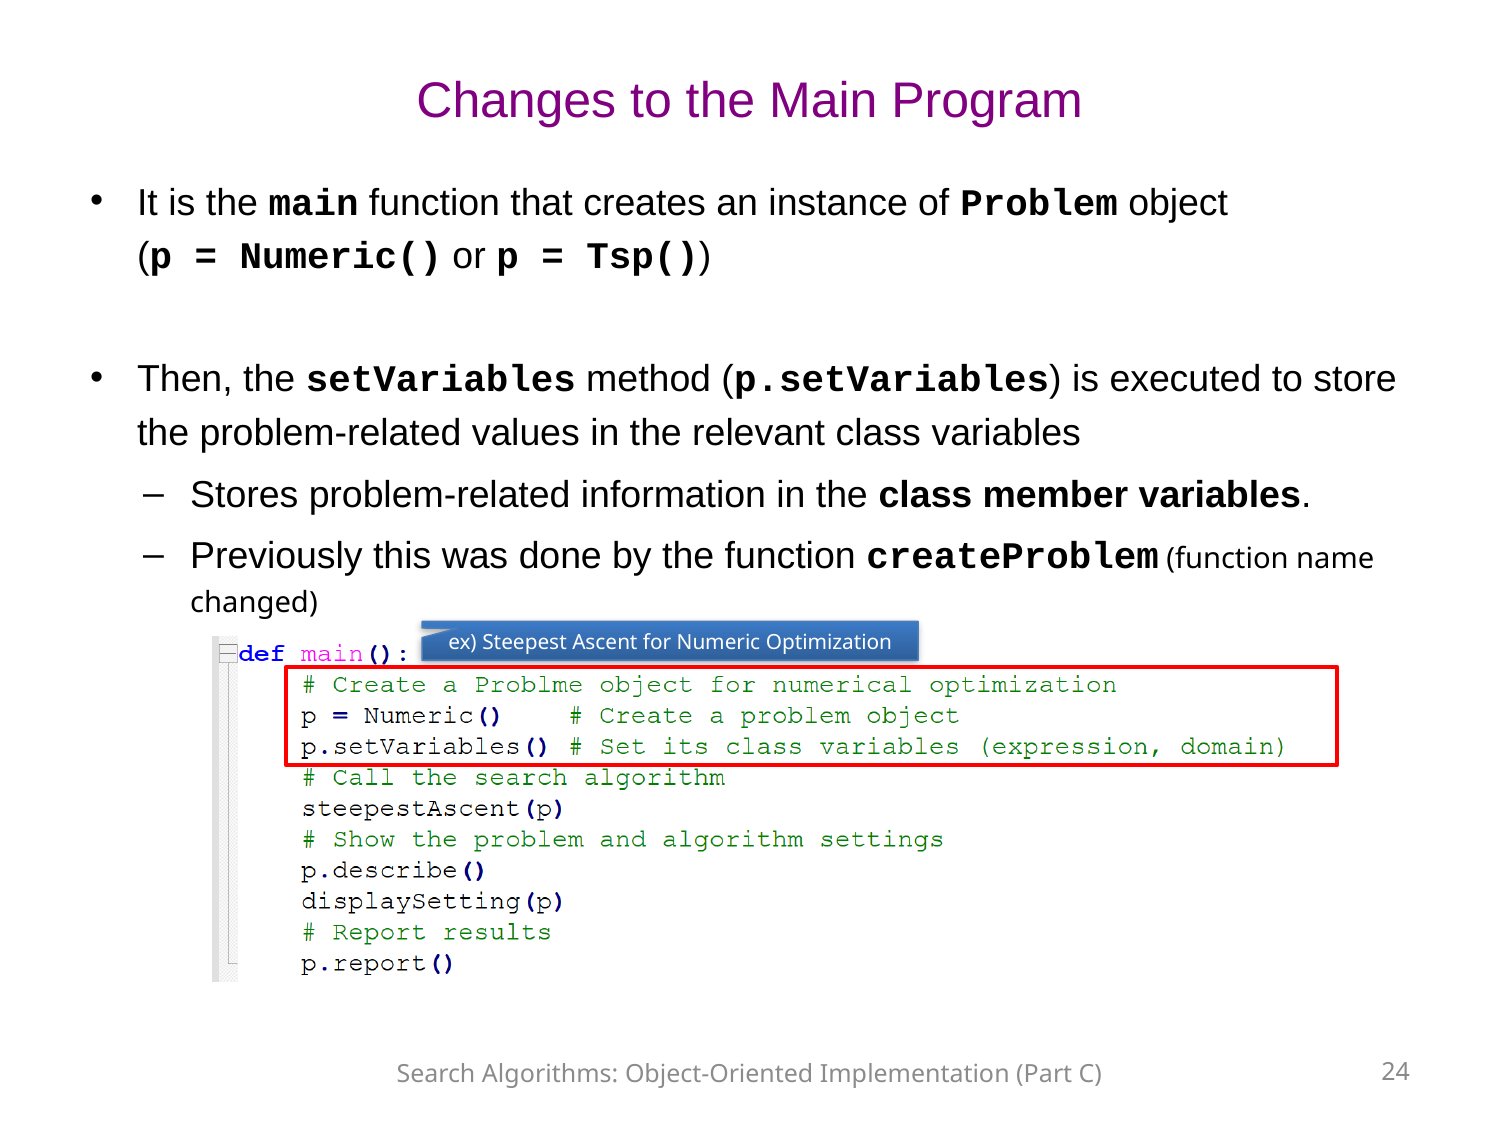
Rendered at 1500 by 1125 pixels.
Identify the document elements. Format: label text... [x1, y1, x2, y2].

footer Search Algorithms: Object-Oriented Implementation (Part C) [336, 1042, 1164, 1103]
text_box [1293, 665, 1339, 767]
list It is the main function that creates an instance of Problem object (p = Numeric() or p = Tsp()) Then, the setVariables method (p.setVariables) is executed to store the problem-related values in the relevant class variables Stores problem-related information in the class member variables. Previously this was done by the function createProblem (function name changed) [75, 160, 1425, 1024]
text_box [211, 621, 1289, 982]
title Changes to the Main Program [75, 45, 1425, 149]
slide_number 24 [1246, 1042, 1425, 1103]
